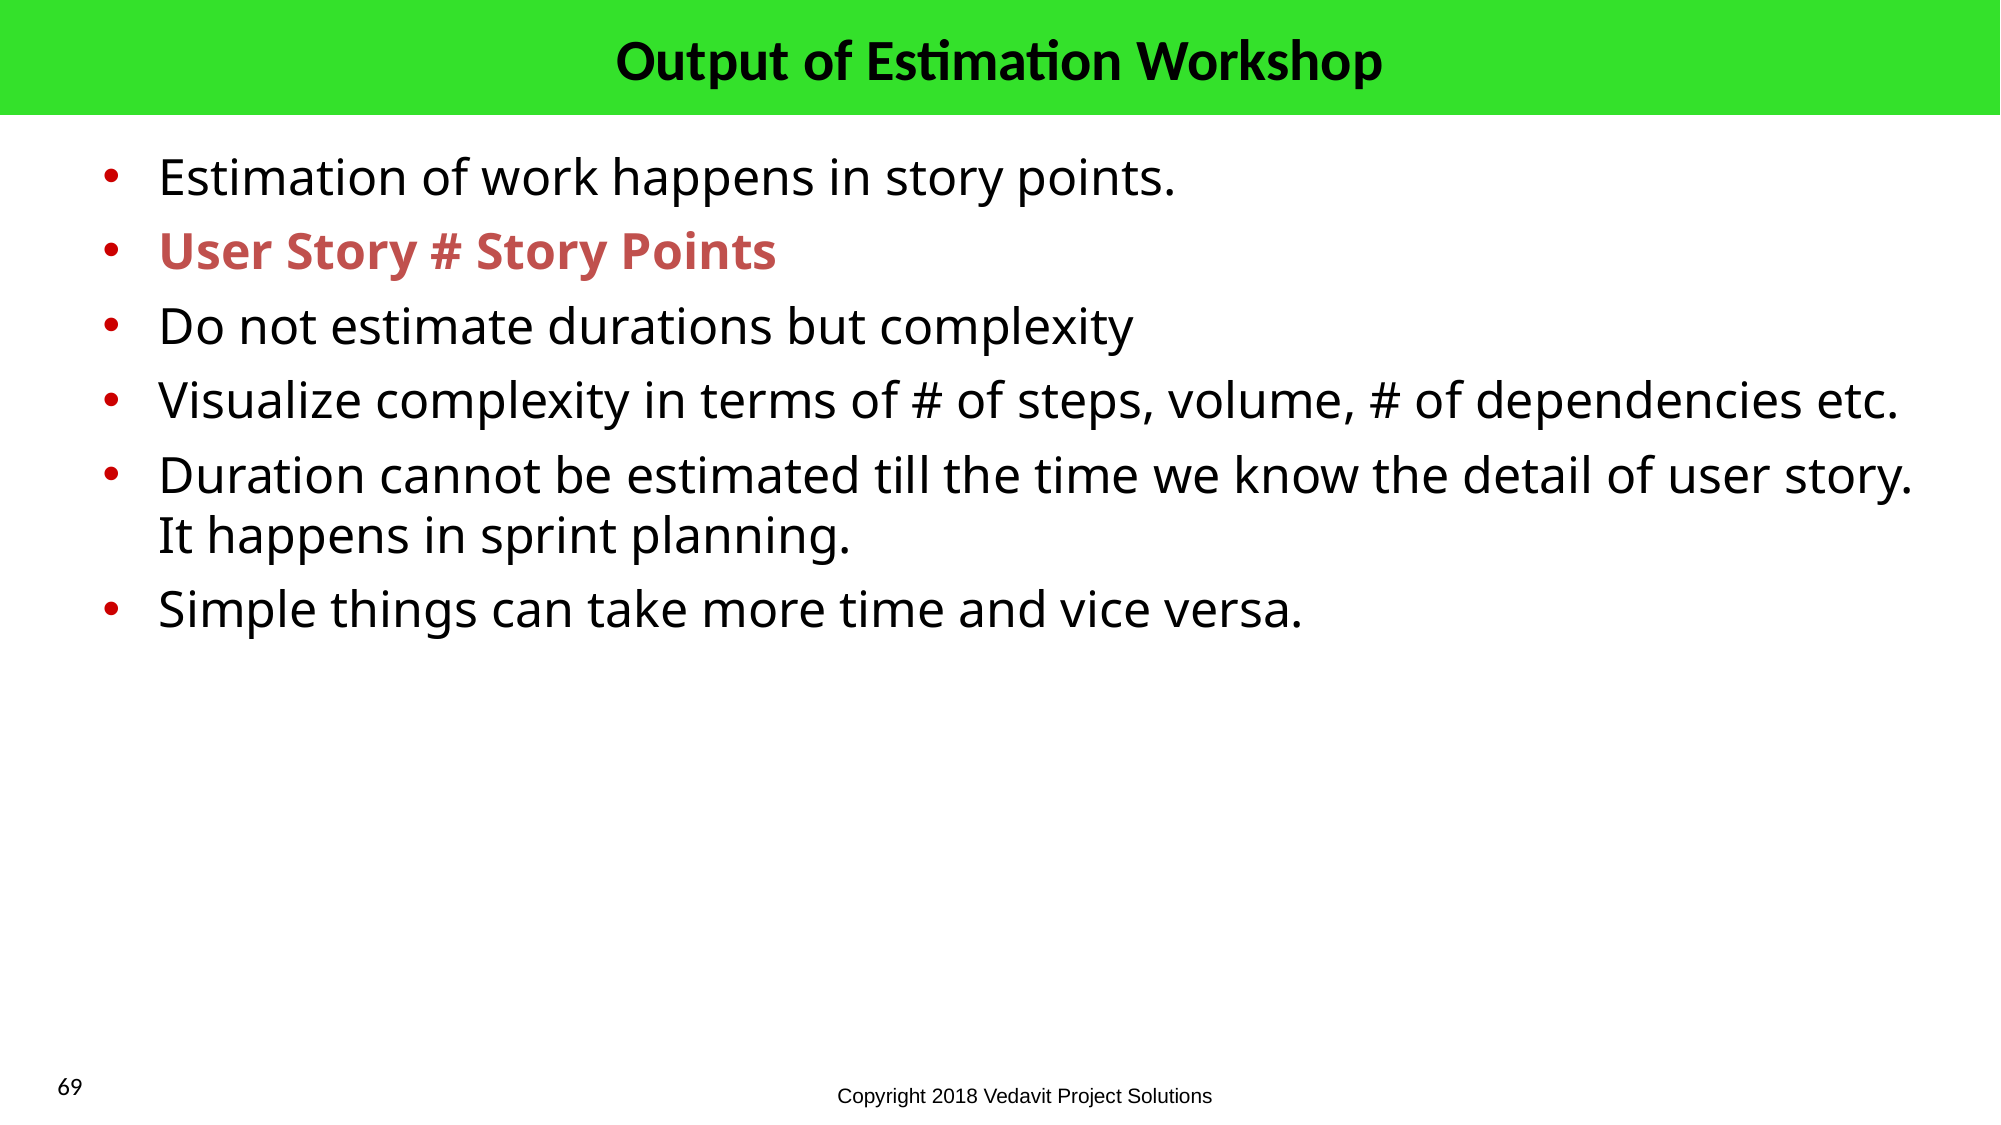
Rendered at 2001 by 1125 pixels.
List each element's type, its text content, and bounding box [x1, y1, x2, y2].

slide_number 69 [3, 1055, 137, 1116]
title Output of Estimation Workshop [0, 0, 2000, 115]
list Estimation of work happens in story points. User Story # Story Points Do not estimate durations but complexity Visualize complexity in terms of # of steps, volume, # of dependencies etc. Duration cannot be estimated till the time we know the detail of user story. It happens in sprint planning. Simple things can take more time and vice versa. [87, 137, 1950, 1031]
